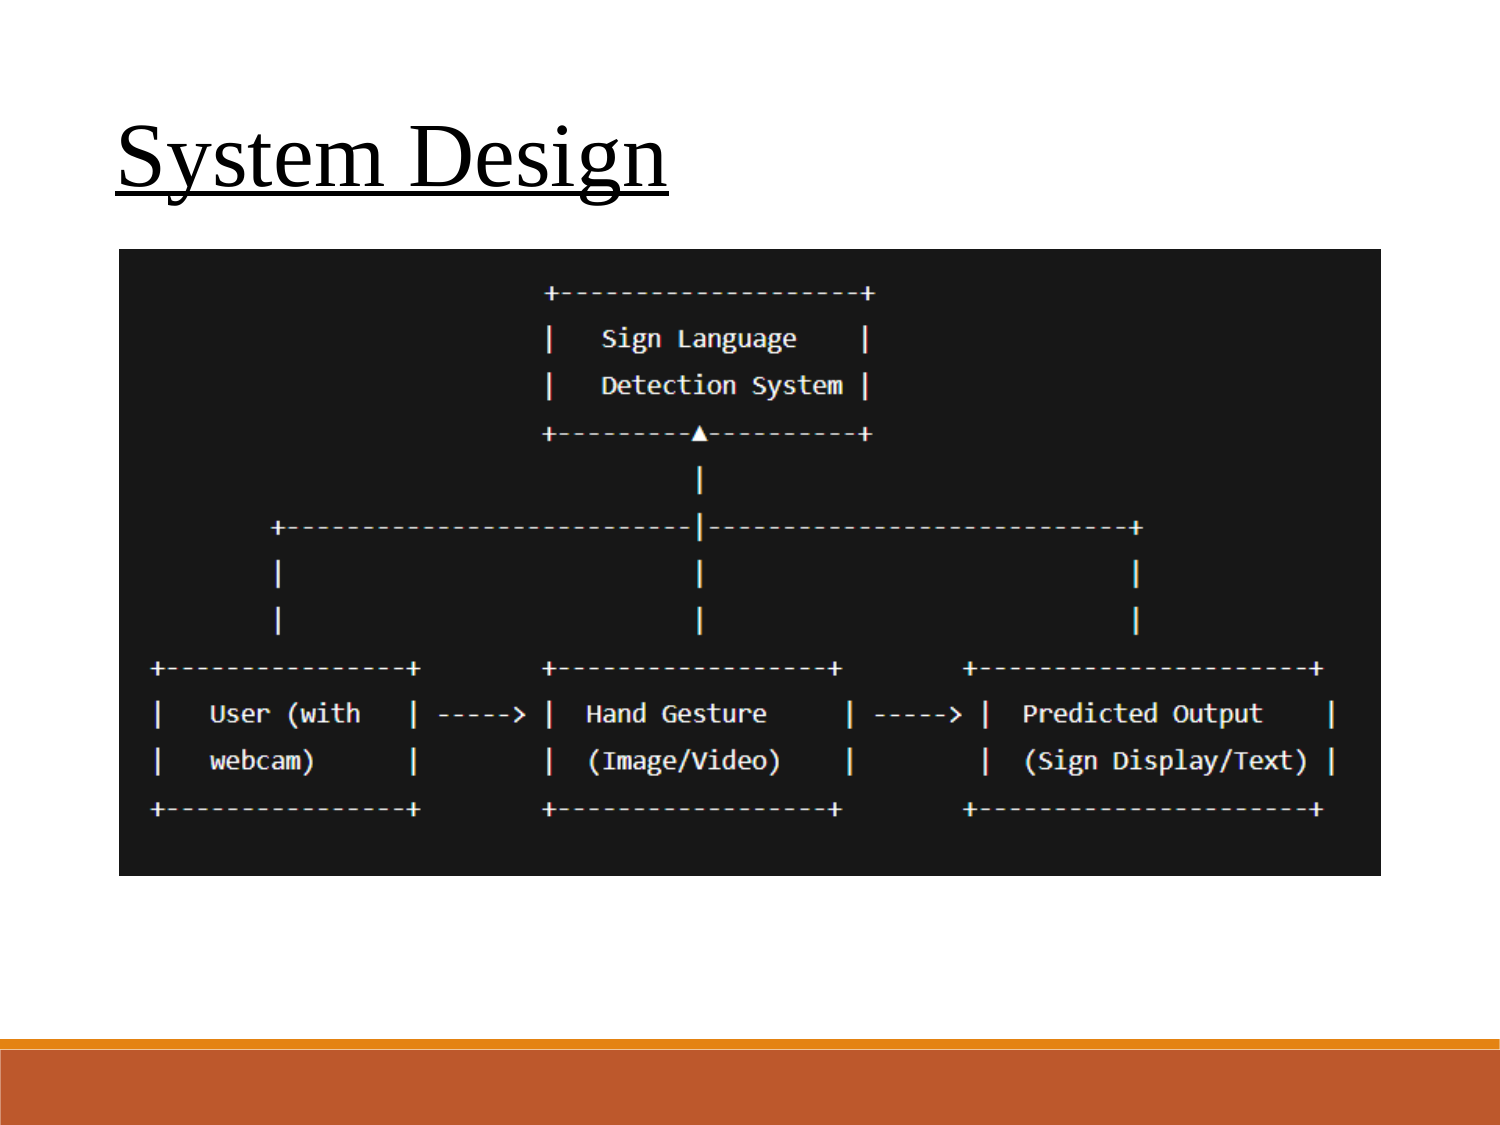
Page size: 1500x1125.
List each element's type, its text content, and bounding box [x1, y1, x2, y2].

text_box System Design [100, 87, 851, 212]
picture [118, 248, 1382, 877]
